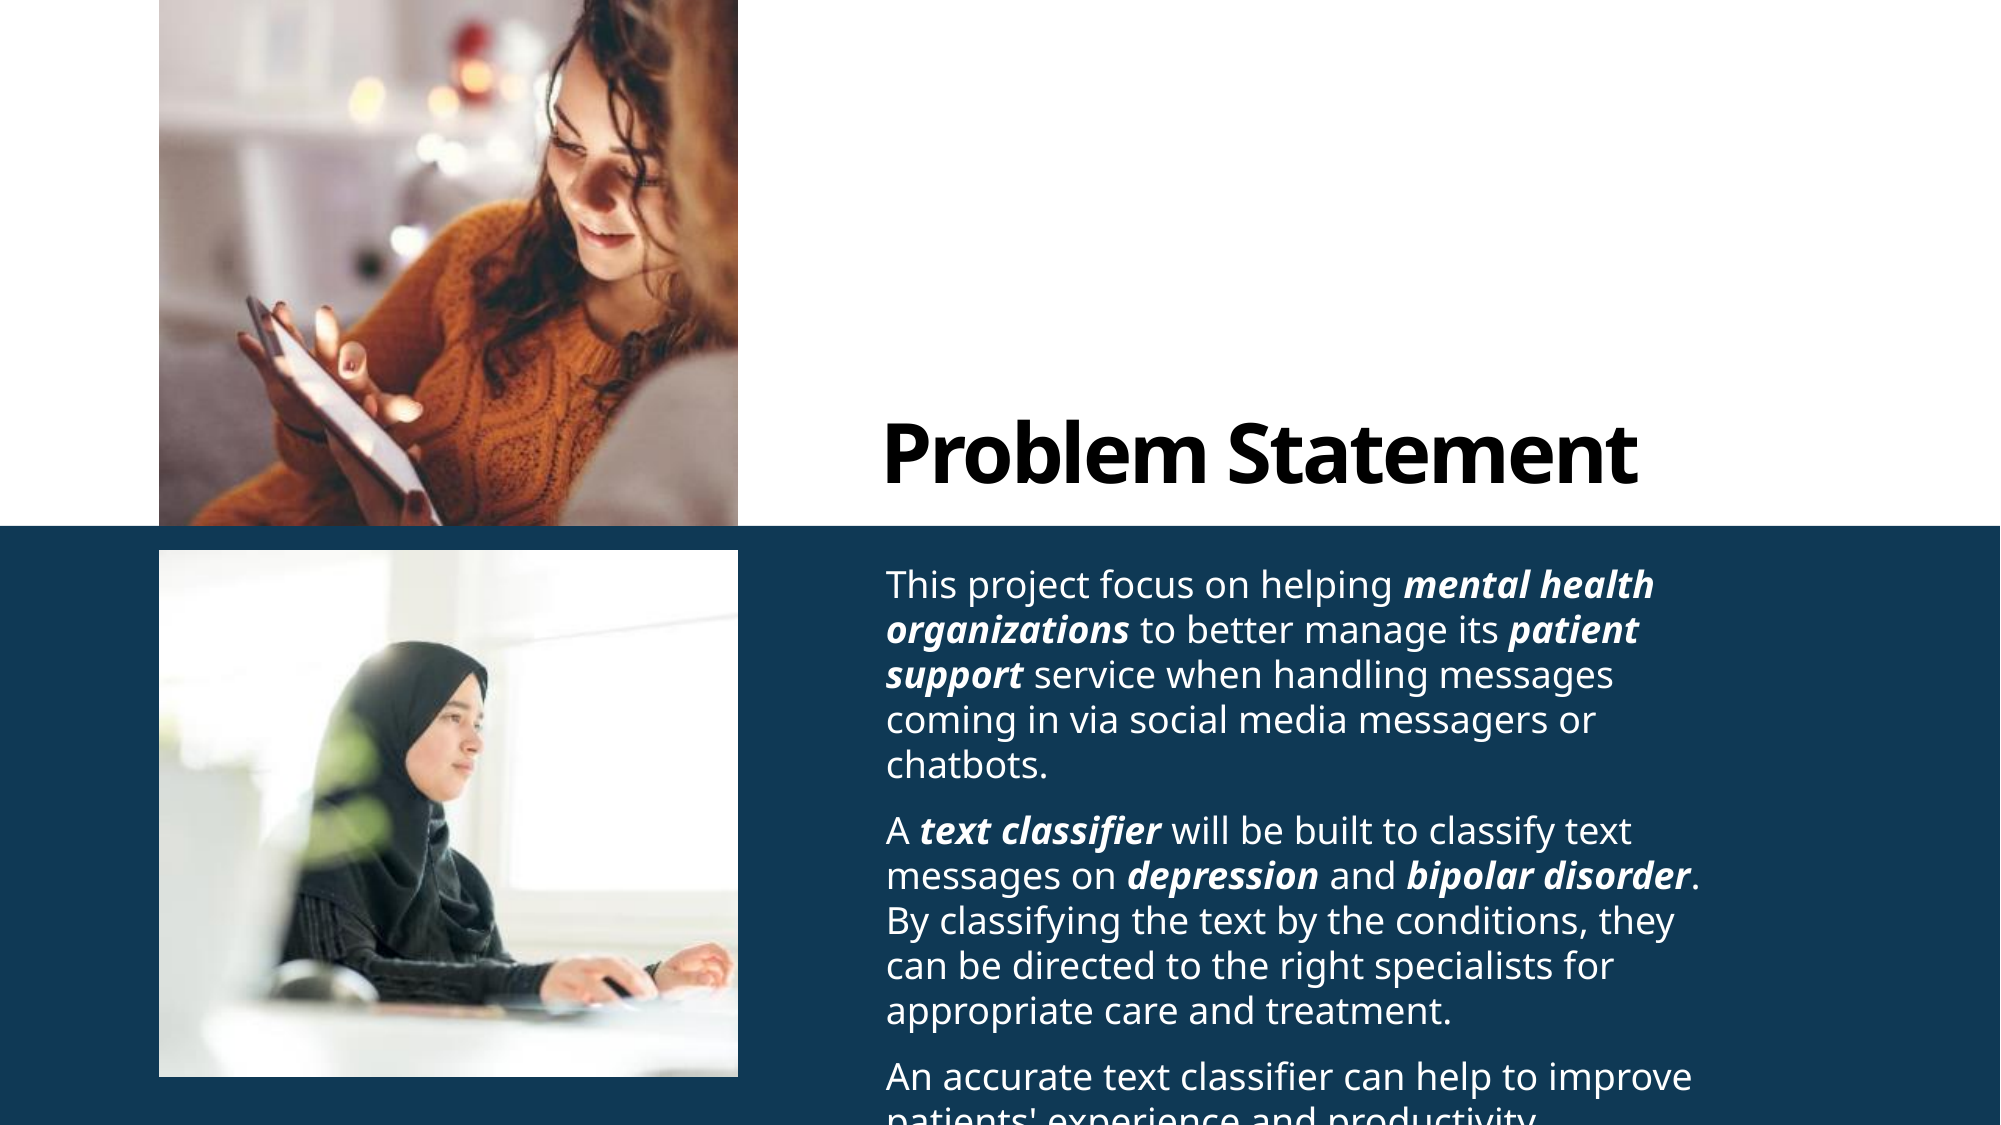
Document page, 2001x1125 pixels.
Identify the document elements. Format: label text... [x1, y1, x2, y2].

picture [159, 0, 738, 526]
picture [159, 550, 738, 1077]
list This project focus on helping mental health organizations to better manage its patient support service when handling messages coming in via social media messagers or chatbots. A text classifier will be built to classify text messages on depression and bipolar disorder. By classifying the text by the conditions, they can be directed to the right specialists for appropriate care and treatment. An accurate text classifier can help to improve patients' experience and productivity. [0, 525, 2000, 1125]
title Problem Statement [865, 291, 1922, 509]
